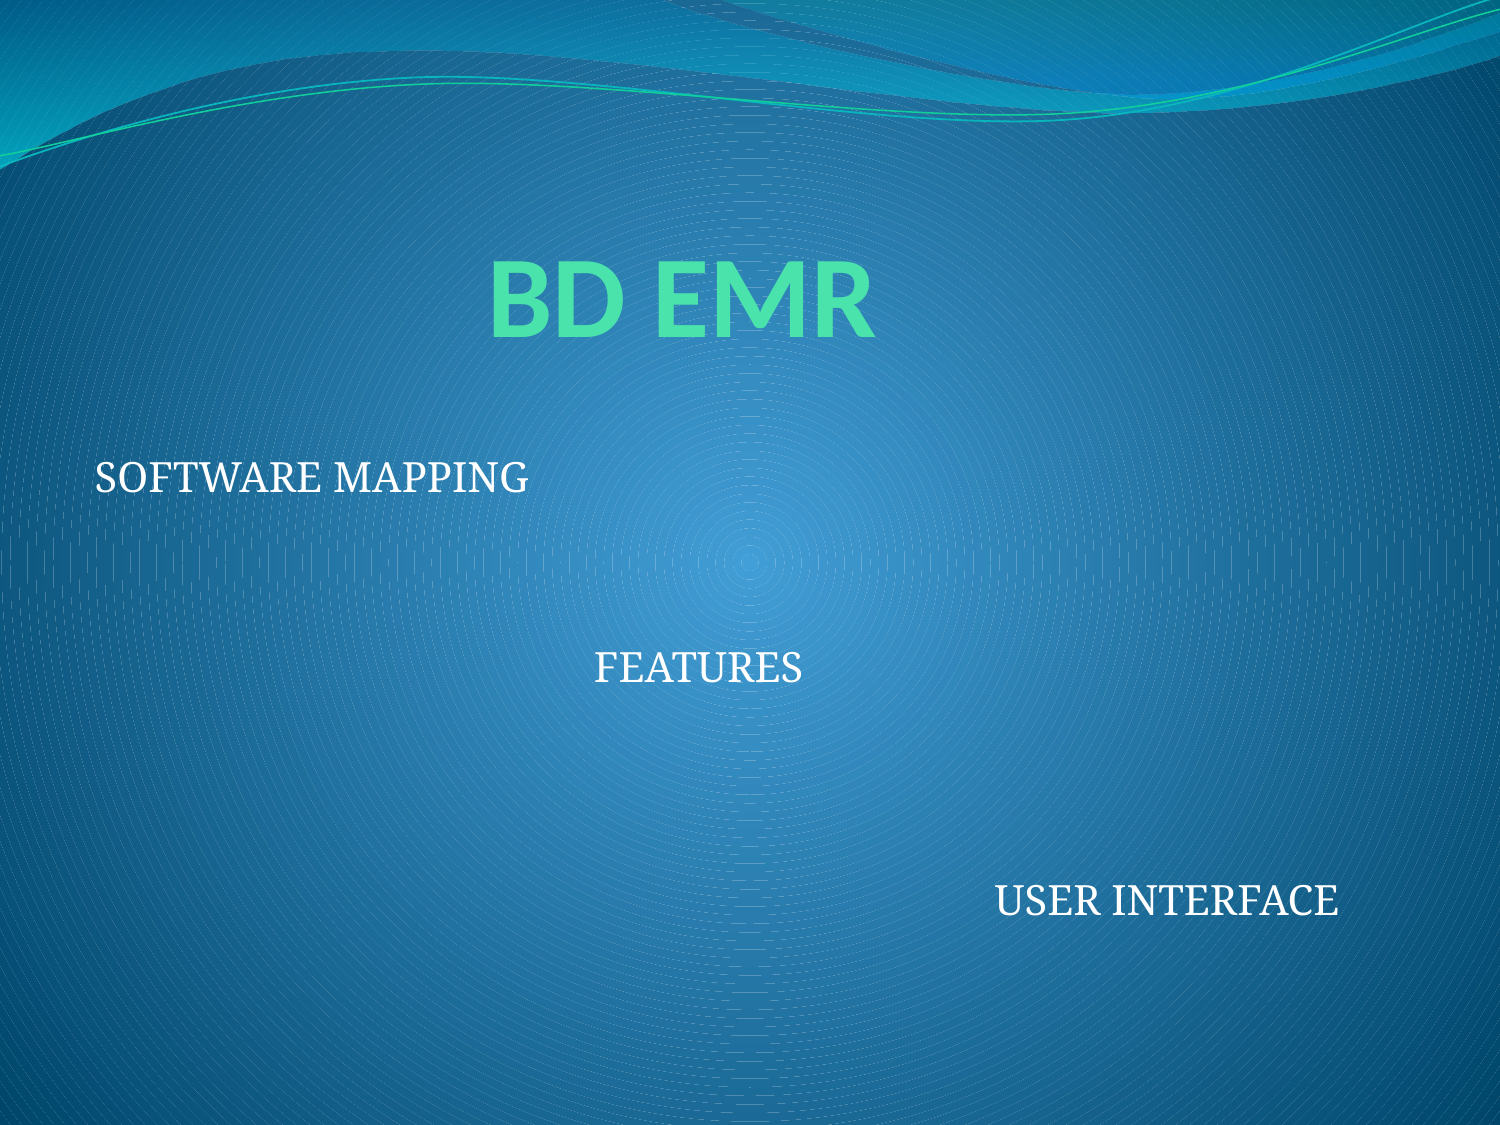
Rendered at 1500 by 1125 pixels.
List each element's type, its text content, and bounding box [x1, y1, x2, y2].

title BD EMR [487, 137, 1500, 361]
list SOFTWARE MAPPING FEATURES USER INTERFACE [86, 443, 1362, 975]
